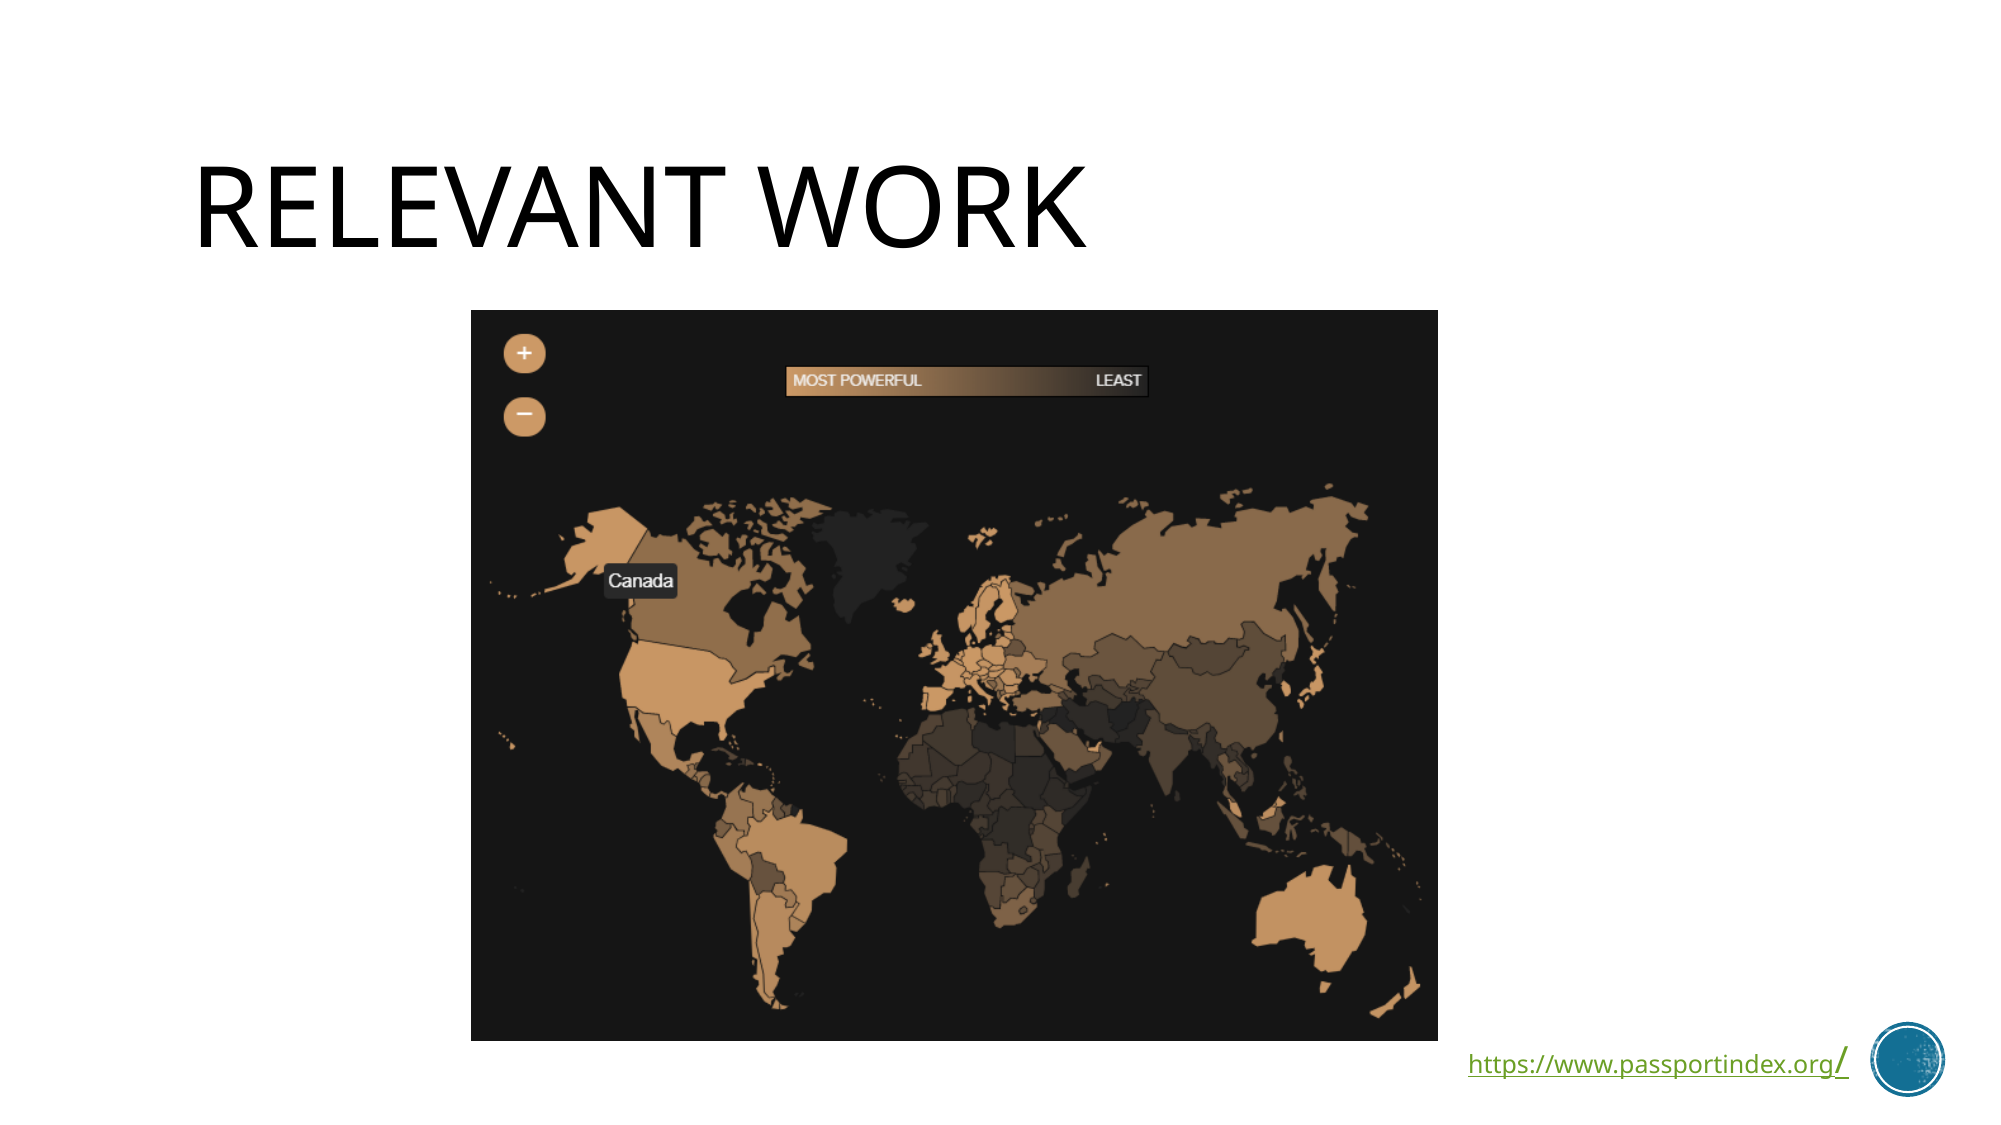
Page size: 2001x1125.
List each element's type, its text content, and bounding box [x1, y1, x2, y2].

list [475, 314, 1435, 1039]
title RELEVANT WORK [175, 79, 1826, 344]
text_box https://www.passportindex.org/ [1453, 1028, 1871, 1095]
